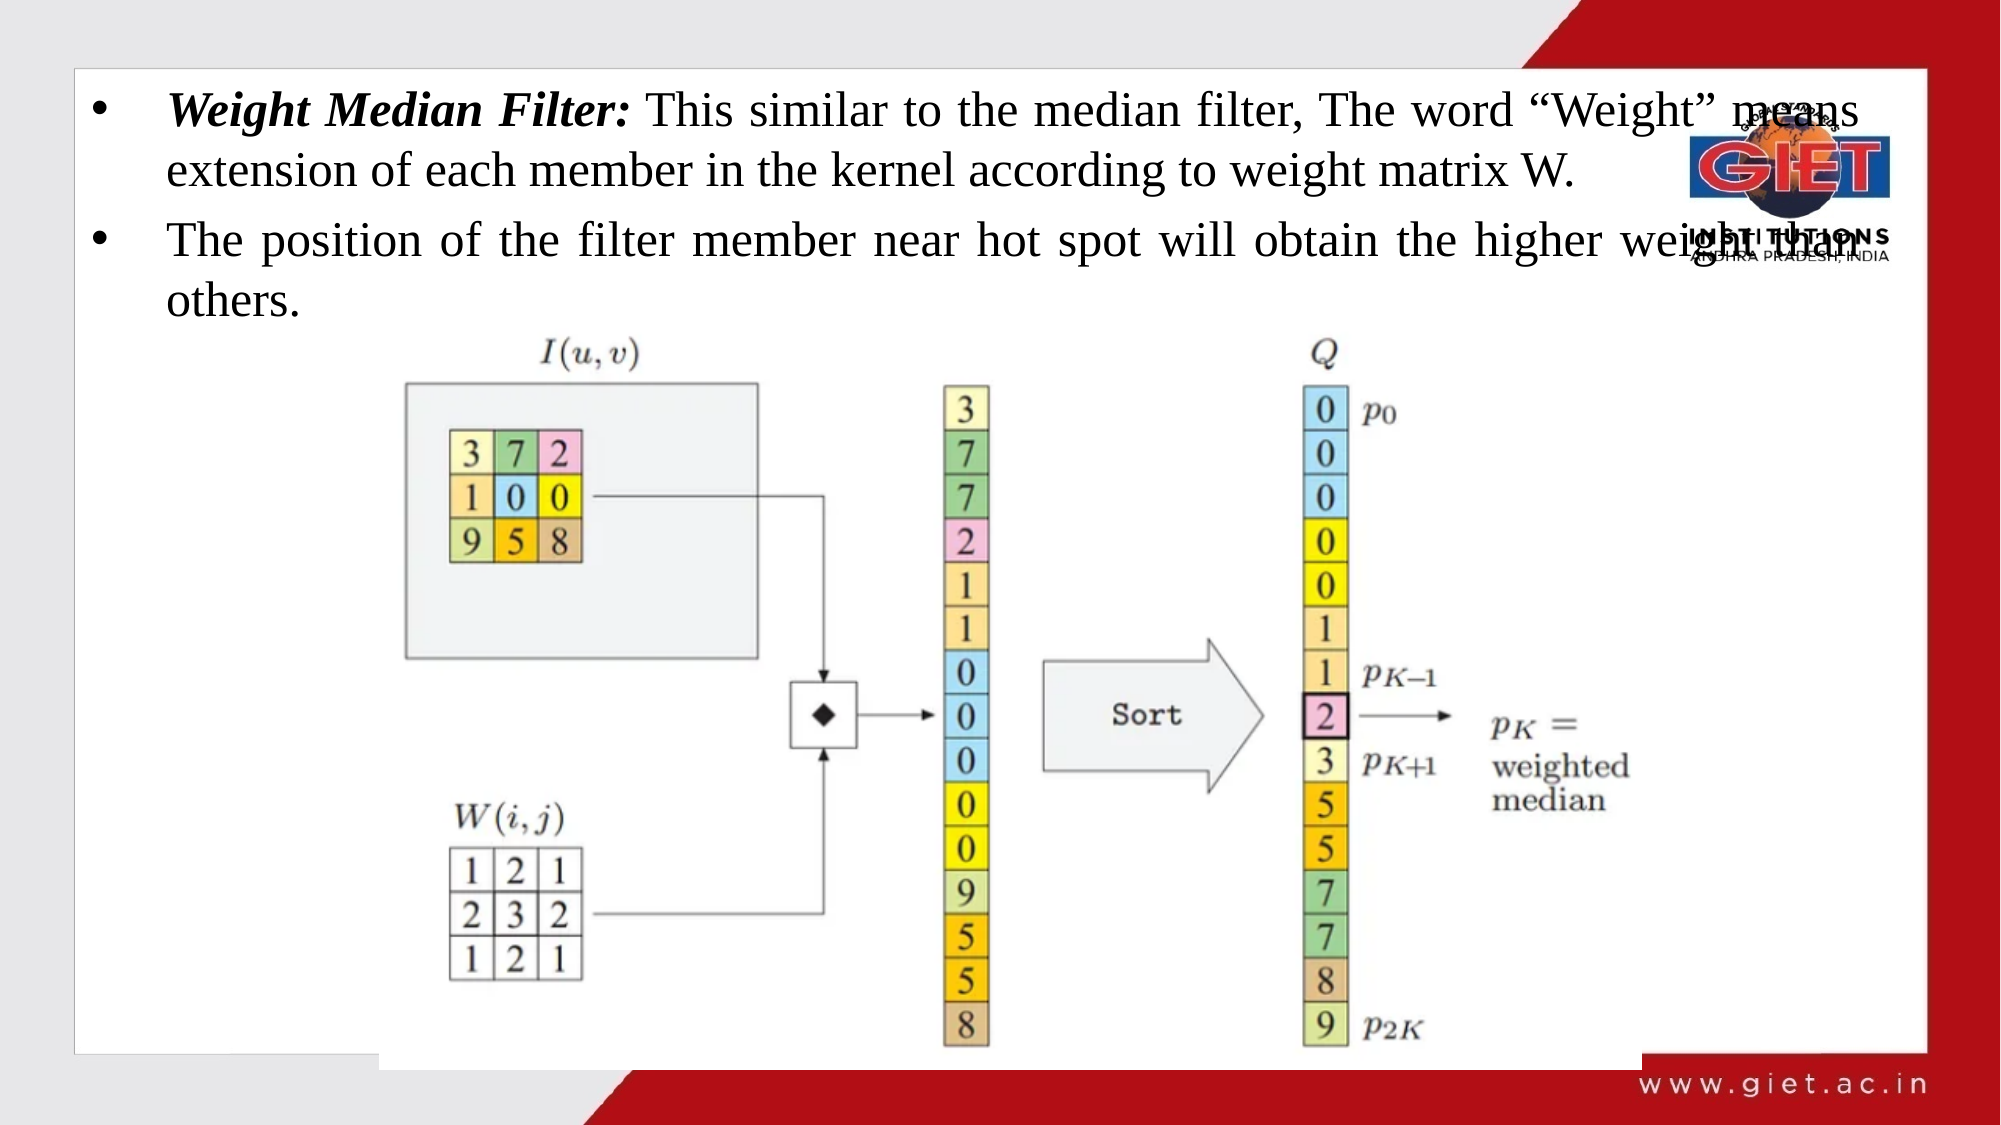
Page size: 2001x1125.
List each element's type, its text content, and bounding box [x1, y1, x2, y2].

list Weight Median Filter: This similar to the median filter, The word “Weight” means extension of each member in the kernel according to weight matrix W. The position of the filter member near hot spot will obtain the higher weight than others. [76, 69, 1877, 335]
picture [0, 0, 2001, 1125]
